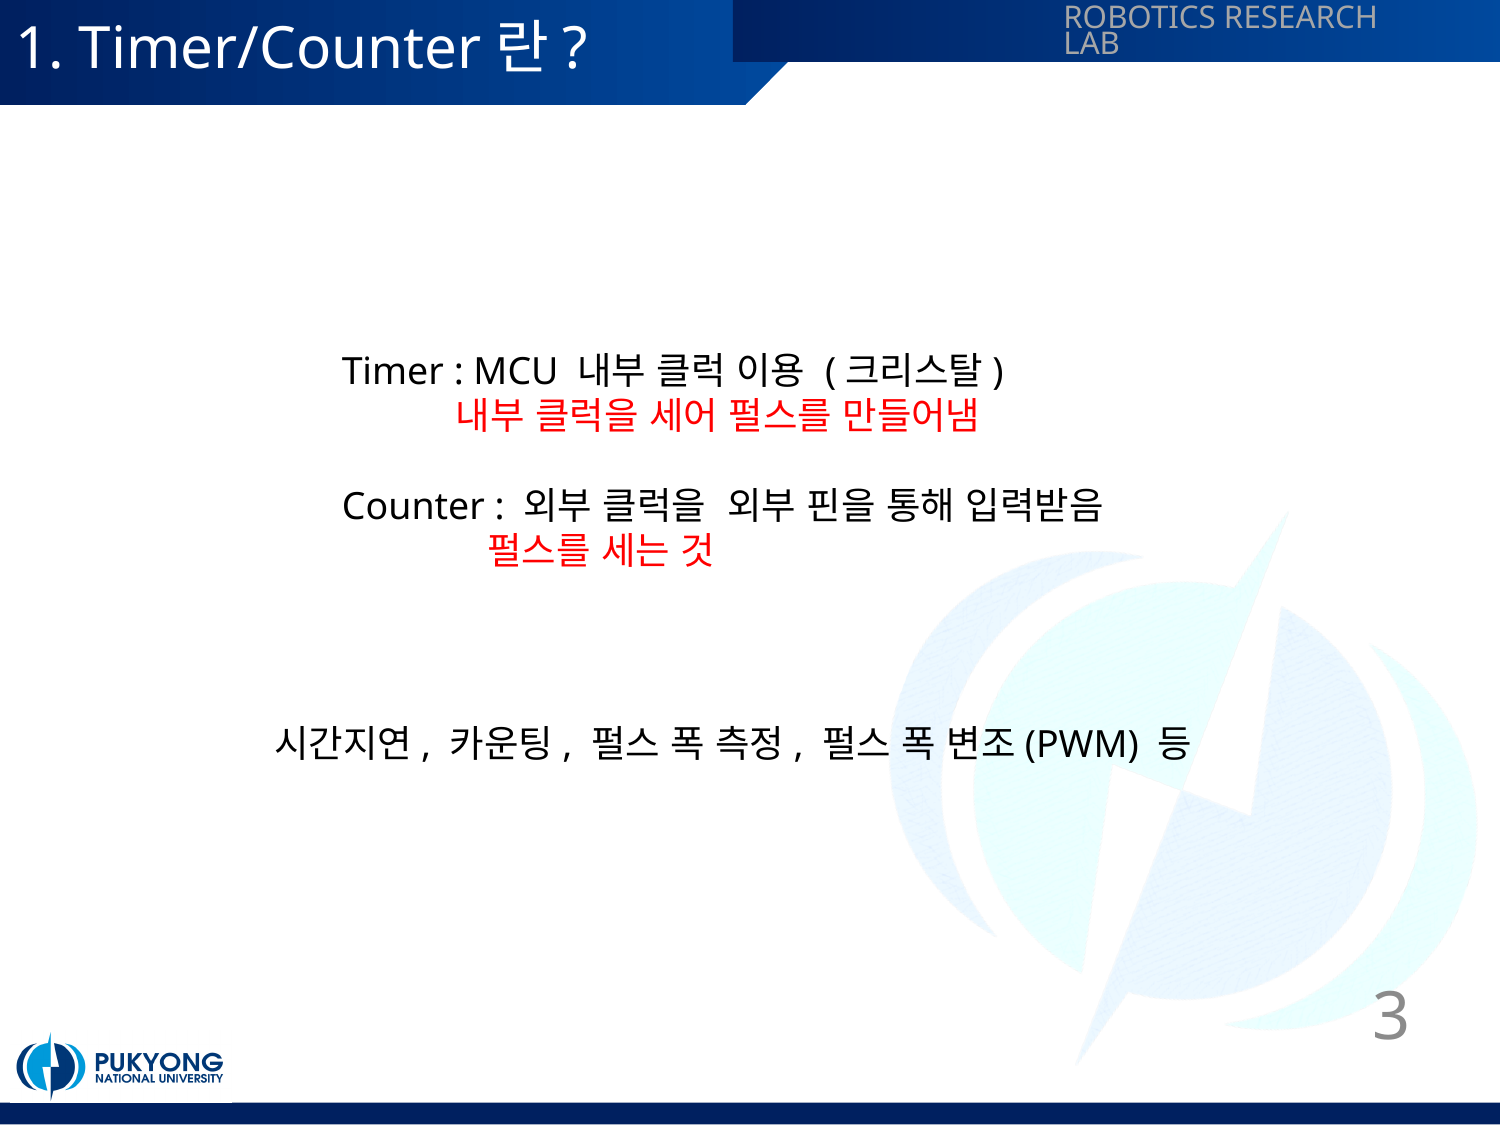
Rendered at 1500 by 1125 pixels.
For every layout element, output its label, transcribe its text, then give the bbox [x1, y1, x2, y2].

picture [10, 1030, 232, 1103]
slide_number 3 [1088, 988, 1426, 1048]
text_box 시간지연, 카운팅, 펄스 폭 측정, 펄스 폭 변조(PWM) 등 [259, 712, 1270, 773]
title 1. Timer/Counter란? [0, 12, 733, 88]
text_box Timer : MCU 내부 클럭 이용 (크리스탈) 내부 클럭을 세어 펄스를 만들어냄 Counter : 외부 클럭을 외부 핀을 통해 입력받음 펄스를 세는 것 [327, 339, 1202, 580]
